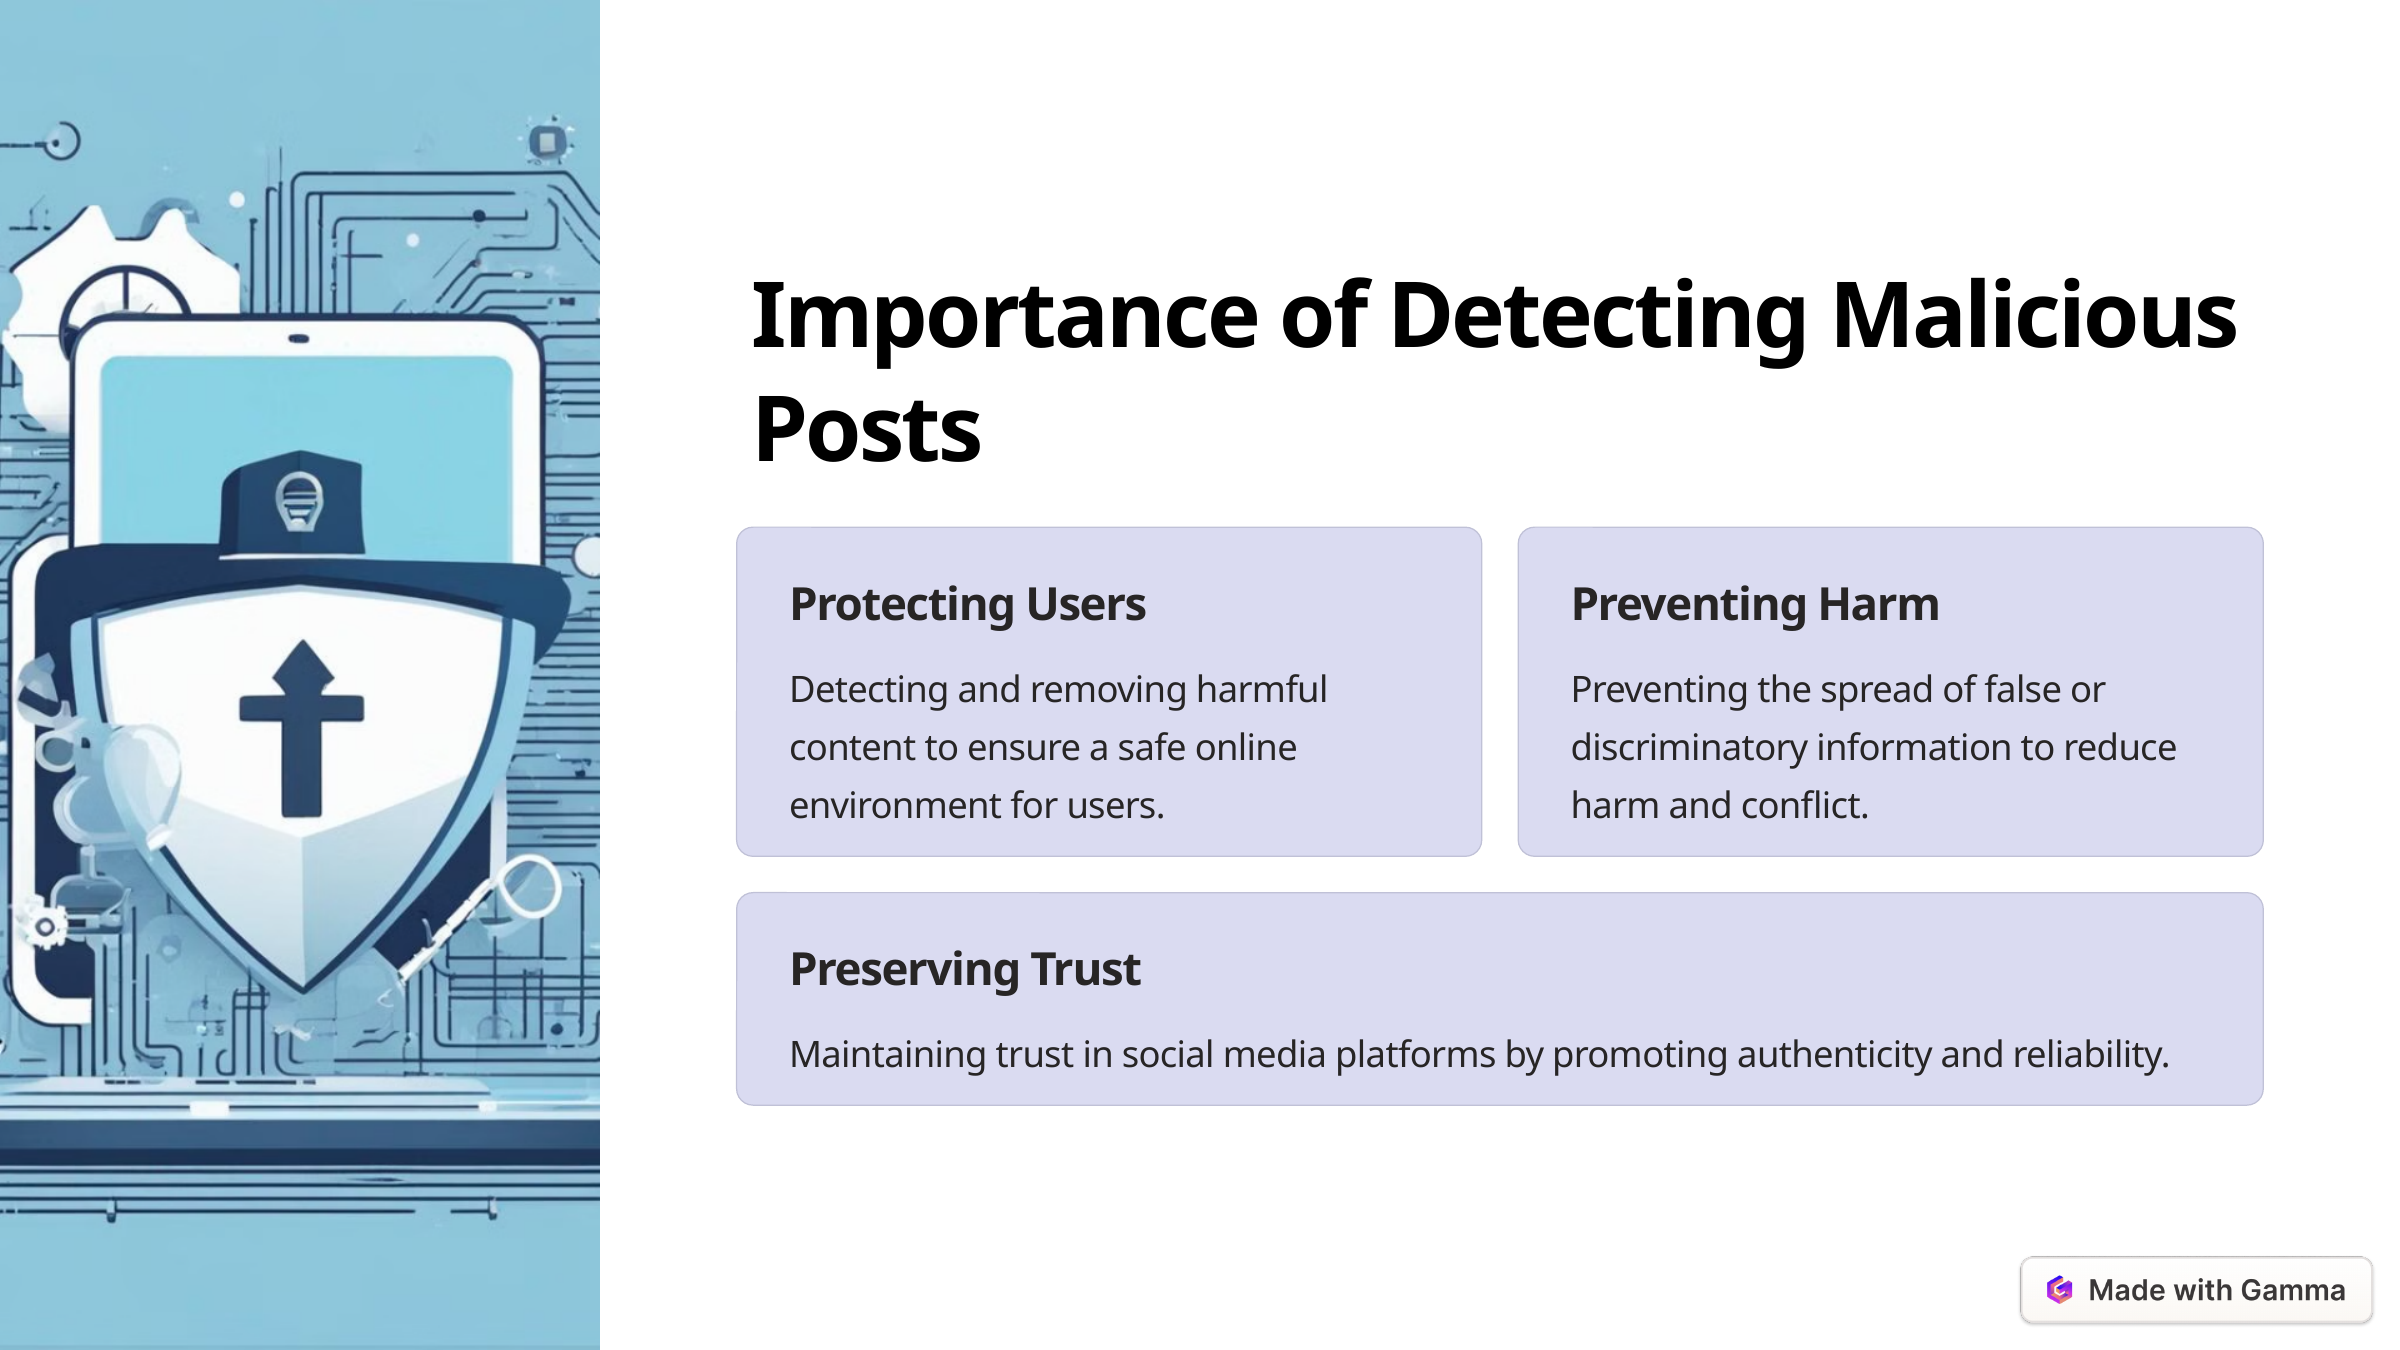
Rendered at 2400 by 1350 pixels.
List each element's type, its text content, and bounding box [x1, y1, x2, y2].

text_box Preventing the spread of false or discriminatory information to reduce harm and conflict. [1555, 643, 2226, 819]
picture [2008, 1244, 2385, 1335]
text_box [1518, 527, 2264, 857]
text_box Detecting and removing harmful content to ensure a safe online environment for users. [774, 643, 1444, 819]
text_box Importance of Detecting Malicious Posts [736, 244, 2264, 473]
text_box Preventing Harm [1555, 564, 2012, 622]
text_box [736, 892, 2264, 1106]
text_box Maintaining trust in social media platforms by promoting authenticity and reliability. [774, 1009, 2226, 1068]
text_box Protecting Users [774, 564, 1230, 622]
text_box [736, 527, 1482, 857]
text_box [600, 0, 2400, 1350]
text_box Preserving Trust [774, 930, 1230, 988]
picture [0, 0, 600, 1350]
